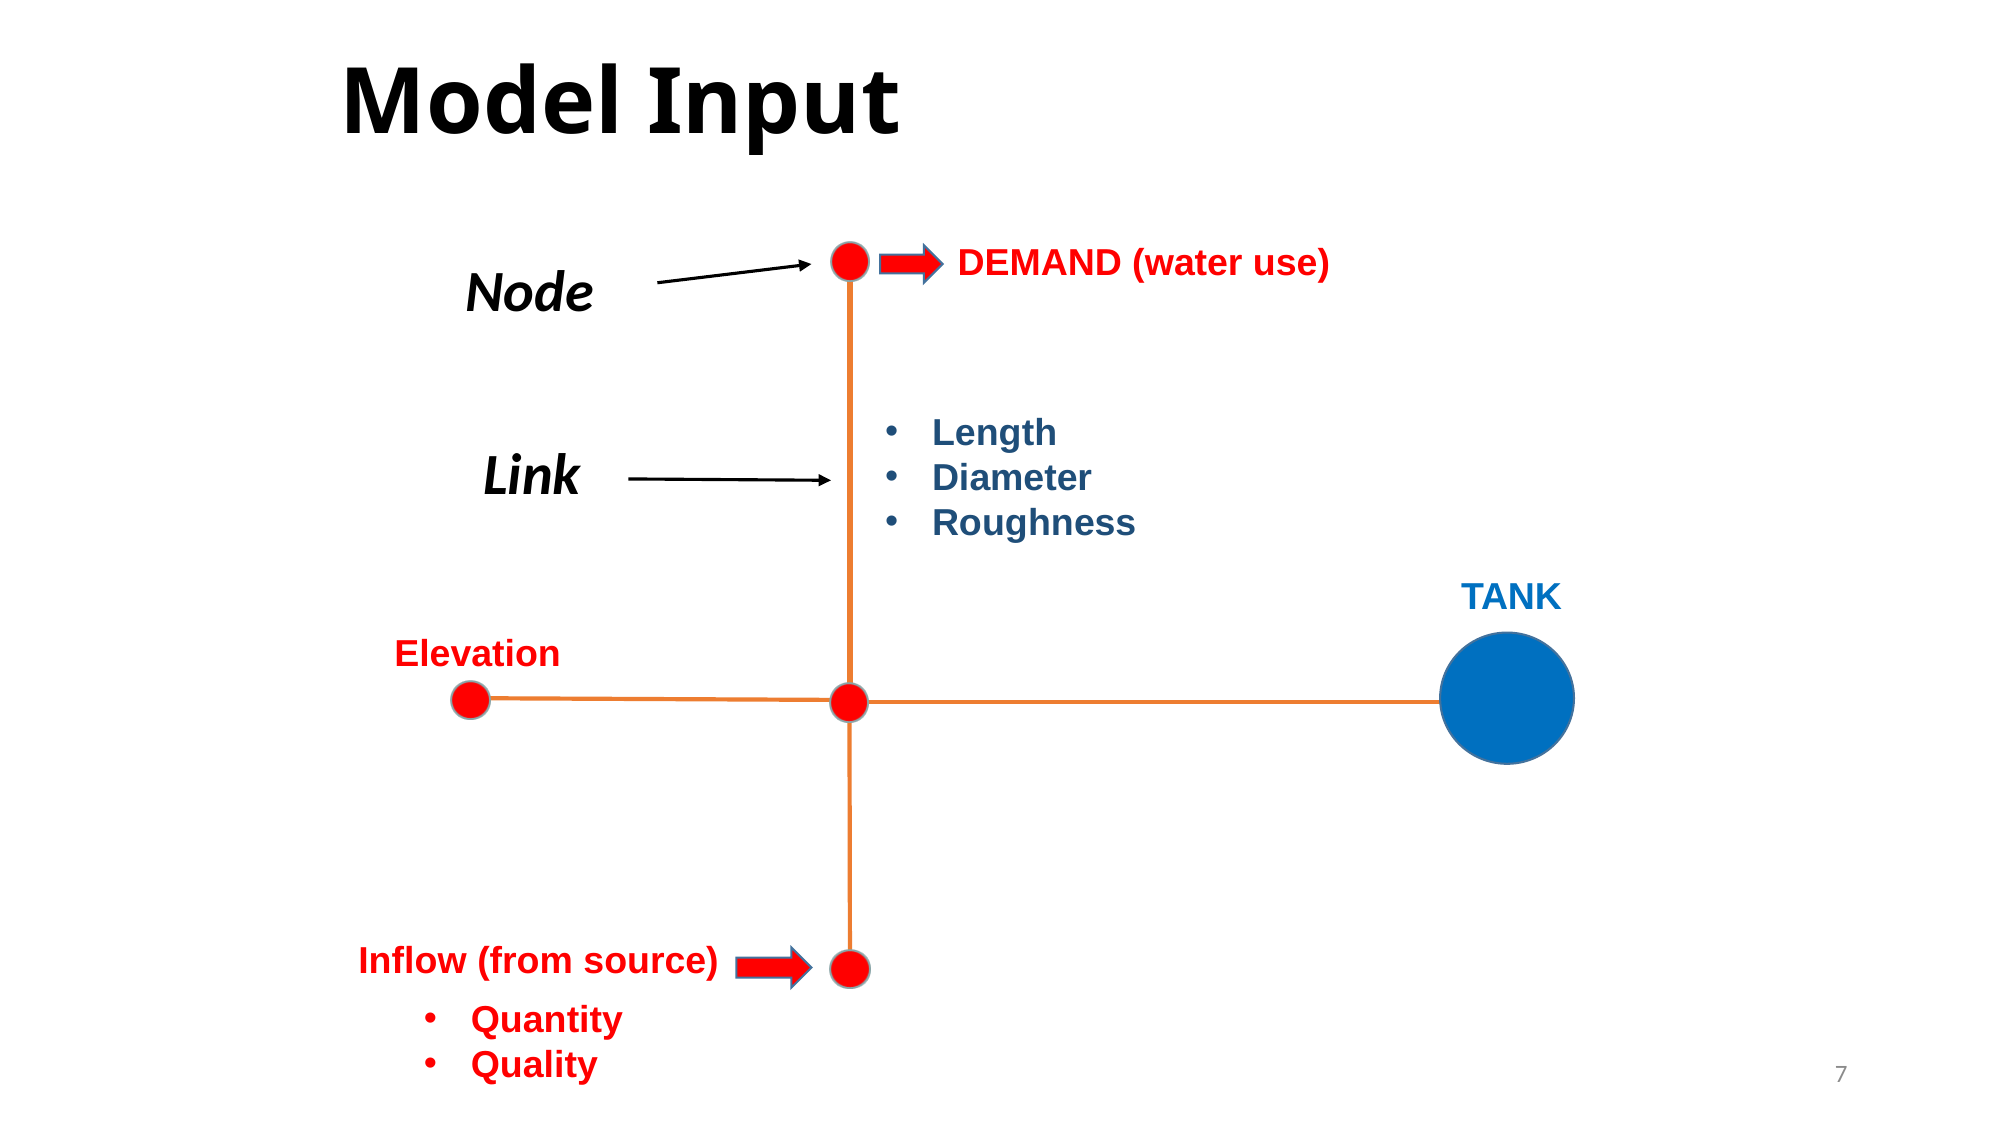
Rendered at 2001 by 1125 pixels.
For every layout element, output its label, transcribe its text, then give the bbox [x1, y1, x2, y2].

picture [830, 241, 870, 282]
picture [829, 949, 871, 990]
text_box Inflow (from source) [343, 928, 734, 989]
text_box TANK [1446, 564, 1578, 625]
text_box [1439, 631, 1576, 765]
text_box Elevation [379, 621, 577, 682]
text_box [657, 263, 812, 283]
text_box Quantity Quality [409, 987, 639, 1093]
text_box DEMAND (water use) [942, 230, 1346, 291]
slide_number 7 [1412, 1042, 1863, 1103]
text_box Link [468, 428, 596, 514]
title Model Input [324, 45, 1675, 163]
text_box [879, 242, 942, 286]
text_box Node [450, 245, 609, 330]
text_box [735, 945, 813, 991]
picture [829, 682, 869, 723]
picture [449, 680, 491, 720]
text_box Length Diameter Roughness [870, 400, 1152, 551]
